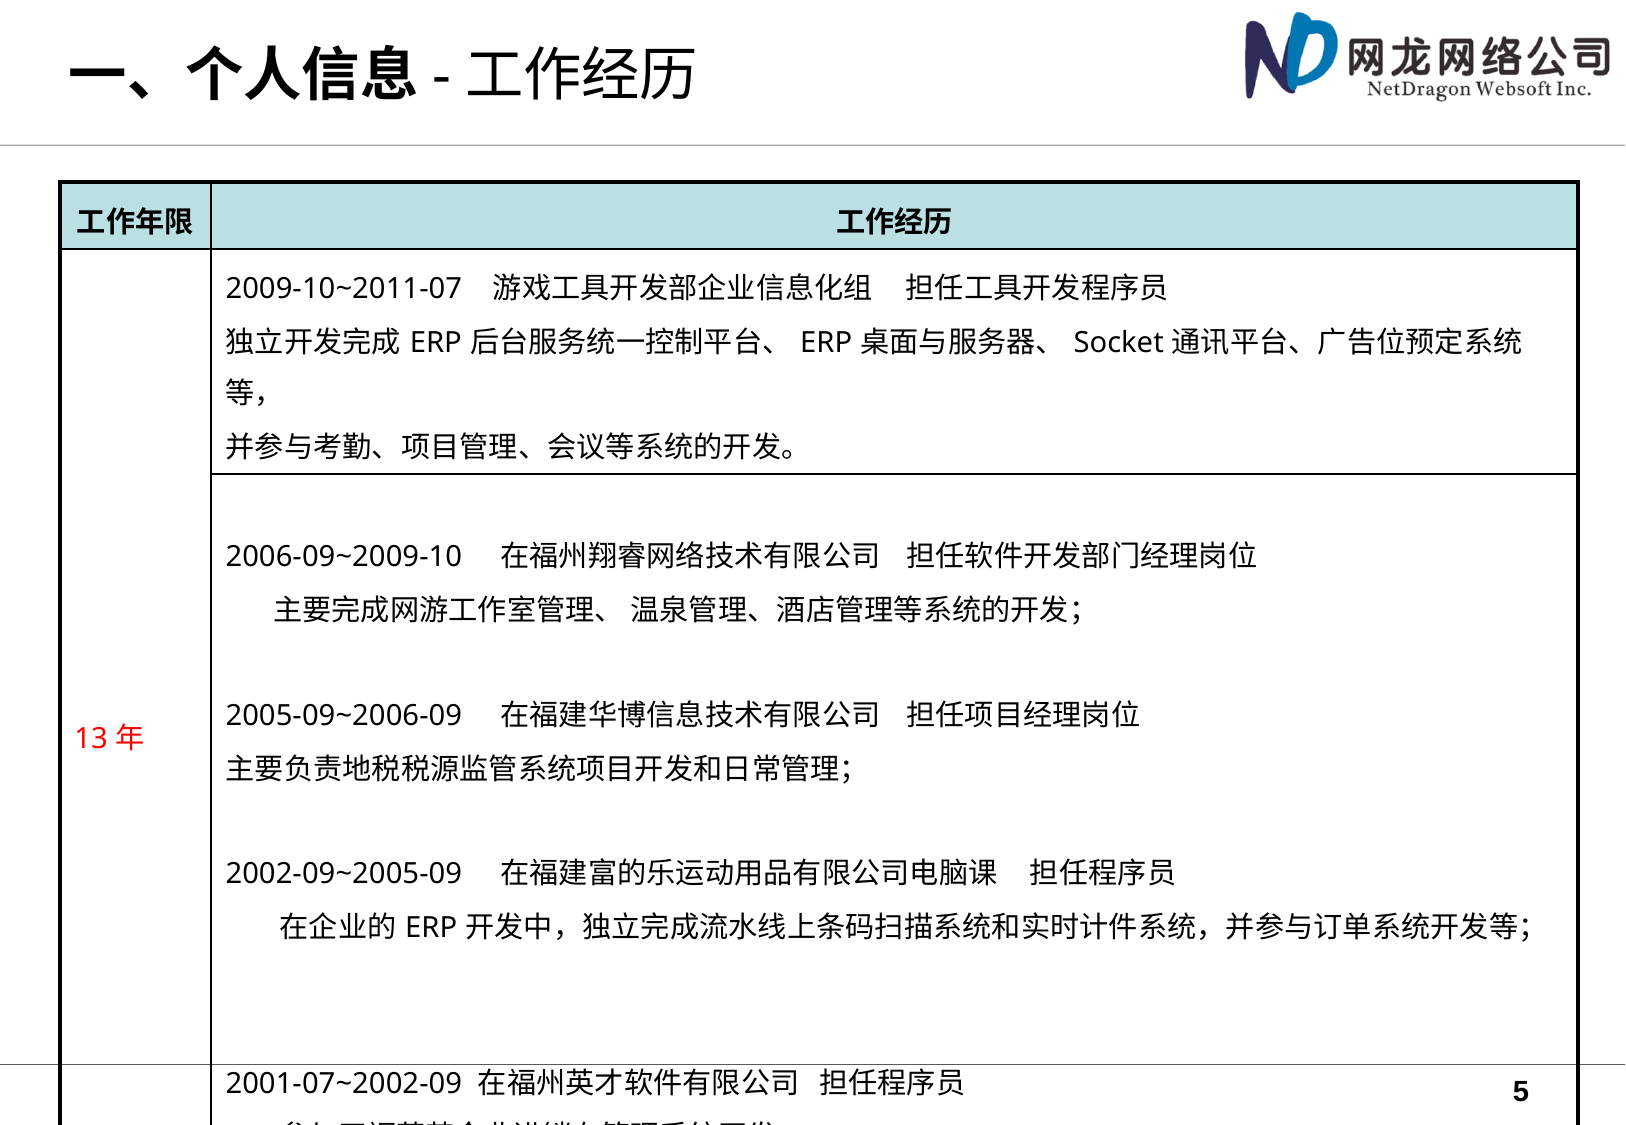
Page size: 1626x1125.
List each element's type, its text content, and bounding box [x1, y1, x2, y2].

table_header 工作年限 [62, 184, 210, 248]
table_cell 2009-10~2011-07 游戏工具开发部企业信息化组 担任工具开发程序员 独立开发完成ERP后台服务统一控制平台、ERP桌面与服务器、Socket通讯平台、广告位预定系统等， 并参与考勤、项目管理、会议等系统的开发。 [212, 250, 1576, 473]
table_cell 2006-09~2009-10 在福州翔睿网络技术有限公司 担任软件开发部门经理岗位 主要完成网游工作室管理、 温泉管理、酒店管理等系统的开发； 2005-09~2006-09 在福建华博信息技术有限公司 担任项目经理岗位 主要负责地税税源监管系统项目开发和日常管理； 2002-09~2005-09 在福建富的乐运动用品有限公司电脑课 担任程序员 在企业的ERP开发中，独立完成流水线上条码扫描系统和实时计件系统，并参与订单系统开发等； 2001-07~2002-09 在福州英才软件有限公司 担任程序员 参与天福茗茶企业进销存管理系统开发； [212, 475, 1576, 1125]
title 一、个人信息-工作经历 [53, 29, 1517, 100]
table_cell 13年 [62, 250, 210, 1125]
table_header 工作经历 [212, 184, 1576, 248]
picture [1234, 6, 1616, 107]
